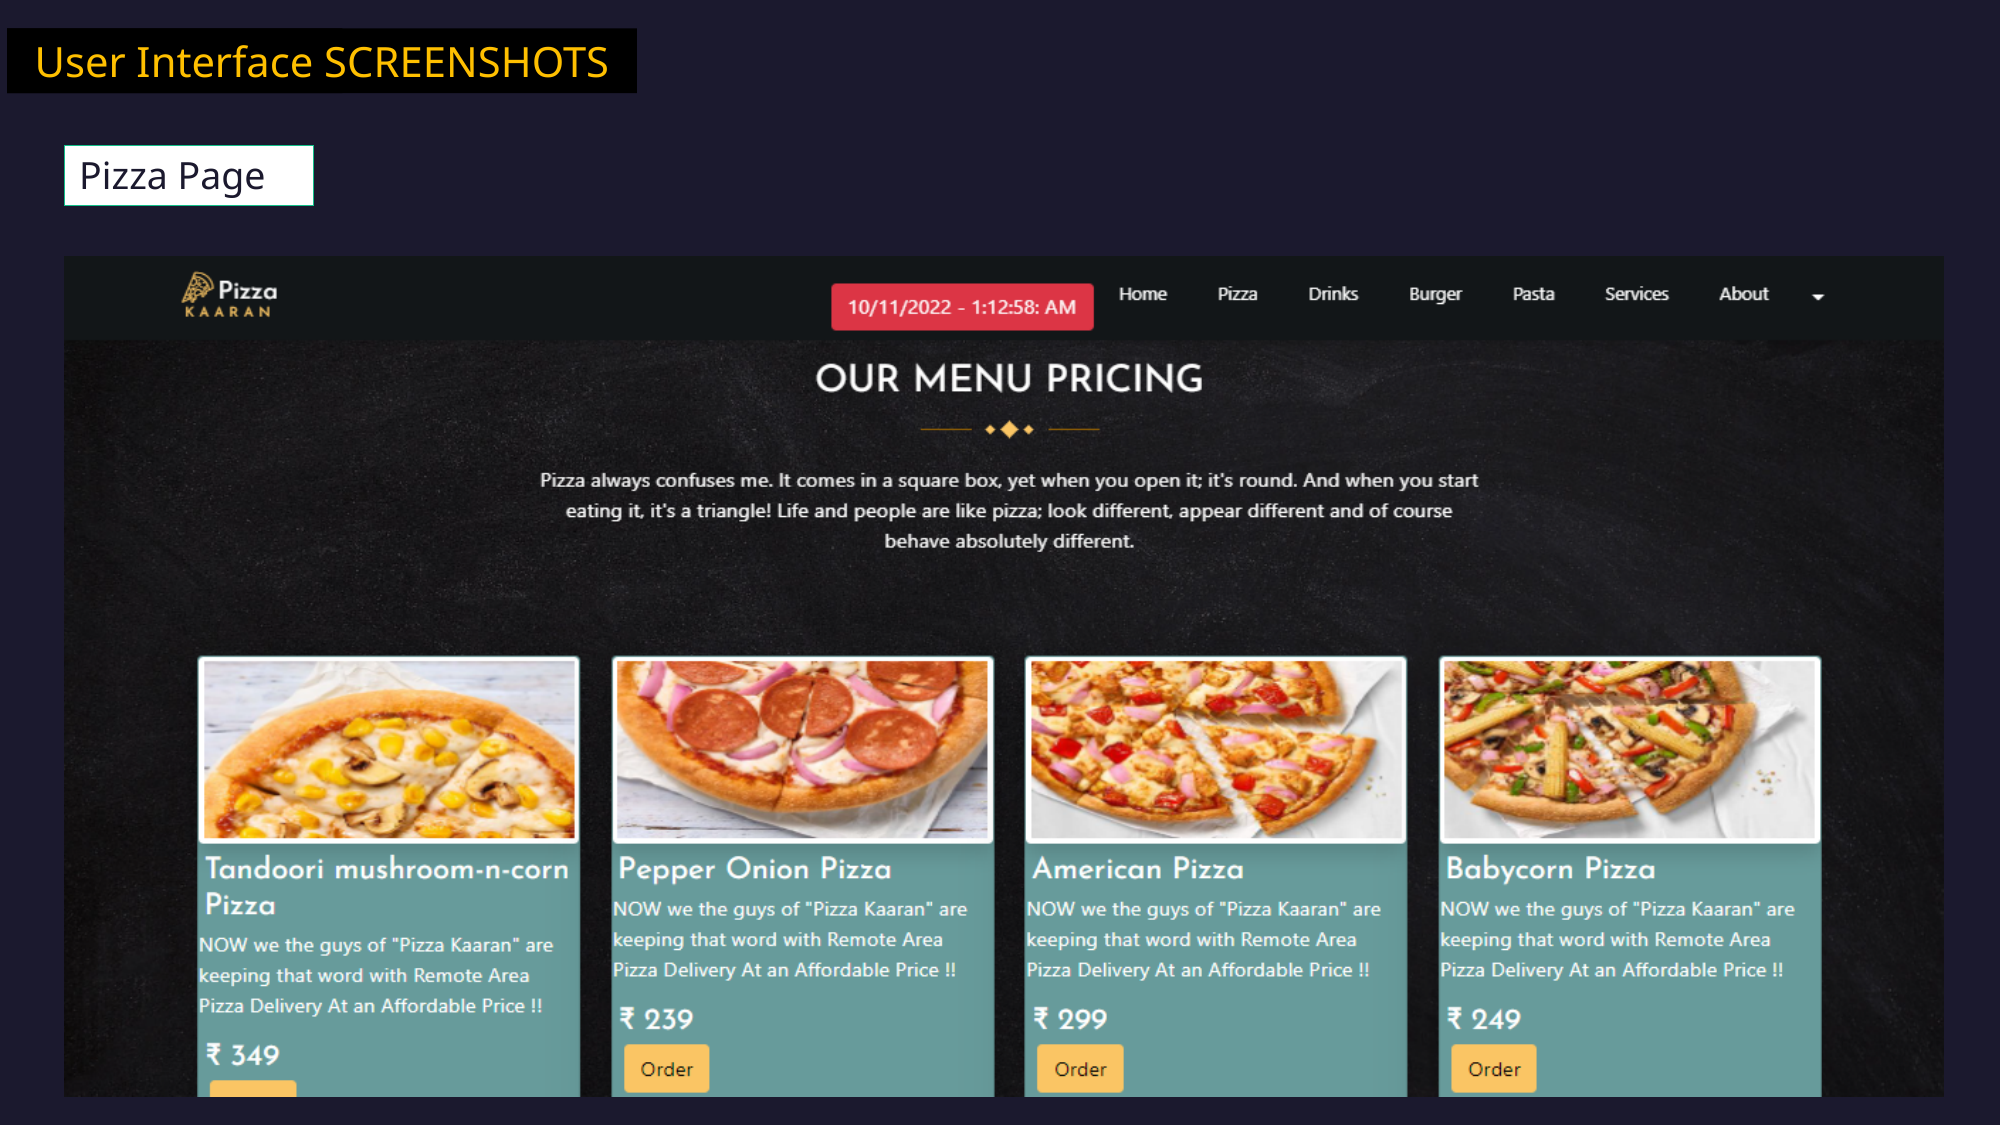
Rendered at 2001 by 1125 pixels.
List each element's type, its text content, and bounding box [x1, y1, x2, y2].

text_box User Interface SCREENSHOTS [7, 28, 637, 94]
picture [64, 256, 1944, 1097]
text_box Pizza Page [64, 145, 314, 206]
